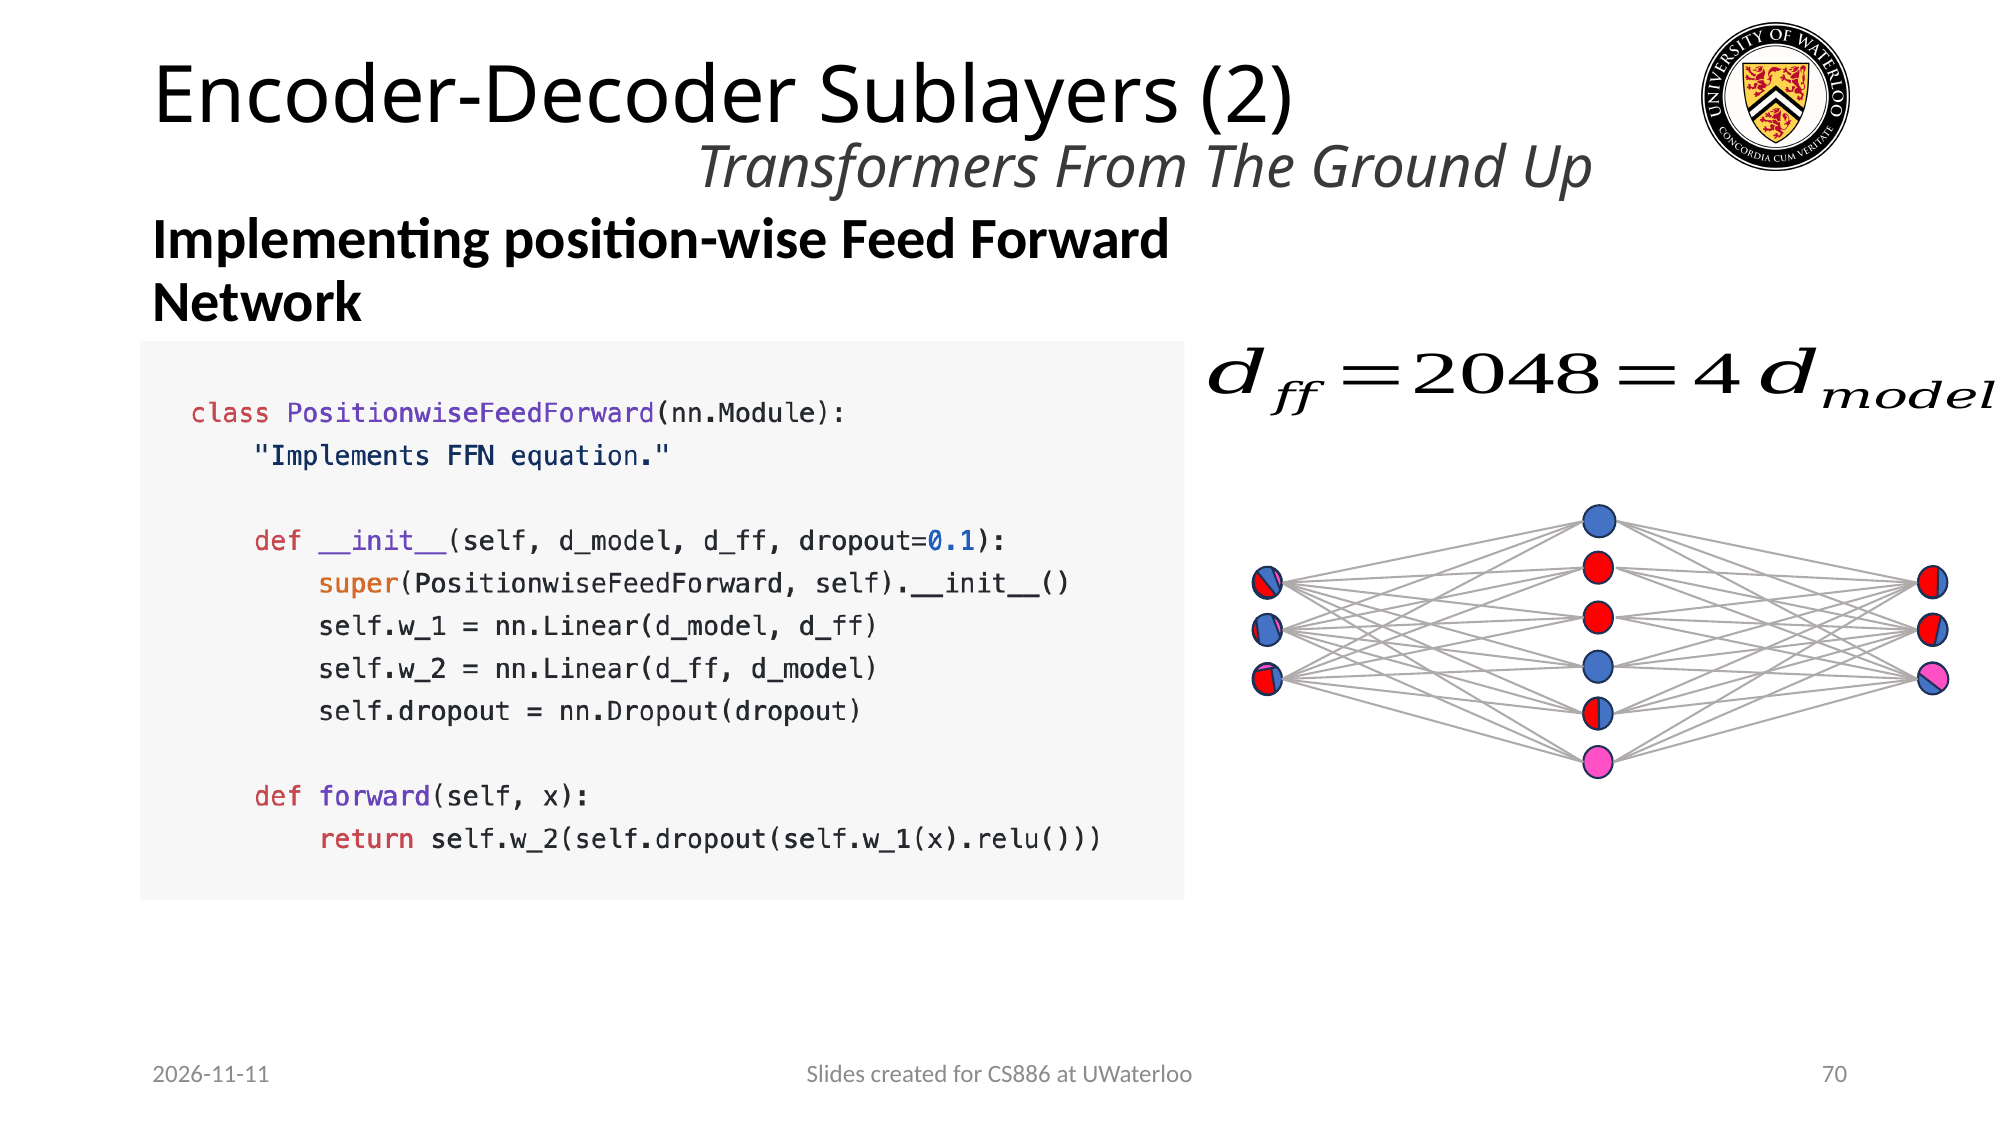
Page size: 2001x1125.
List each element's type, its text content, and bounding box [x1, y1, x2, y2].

text_box [1270, 613, 1281, 640]
footer Slides created for CS886 at UWaterloo [662, 1042, 1338, 1103]
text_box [1613, 521, 1955, 859]
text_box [1281, 617, 1584, 666]
text_box [1584, 696, 1601, 731]
text_box [1584, 550, 1613, 585]
text_box [1584, 649, 1613, 684]
title Encoder-Decoder Sublayers (2) [137, 22, 1863, 171]
text_box [1251, 616, 1261, 646]
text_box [1281, 567, 1584, 617]
text_box [1258, 565, 1280, 597]
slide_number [137, 1042, 588, 1103]
text_box [1582, 745, 1613, 780]
text_box [1252, 569, 1278, 599]
text_box [1600, 696, 1613, 731]
text_box [1273, 665, 1281, 693]
text_box [1582, 504, 1617, 539]
text_box Transformers From The Ground Up [149, 116, 1610, 221]
text_box [1584, 600, 1613, 635]
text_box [1281, 666, 1584, 679]
text_box [1257, 612, 1280, 648]
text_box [1281, 521, 1584, 567]
picture [140, 341, 1185, 900]
text_box [1269, 565, 1280, 593]
text_box [1252, 662, 1279, 673]
slide_number 70 [1412, 1042, 1863, 1103]
list Implementing position-wise Feed Forward Network [137, 200, 1202, 1008]
text_box [1252, 670, 1277, 696]
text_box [1281, 679, 1584, 763]
